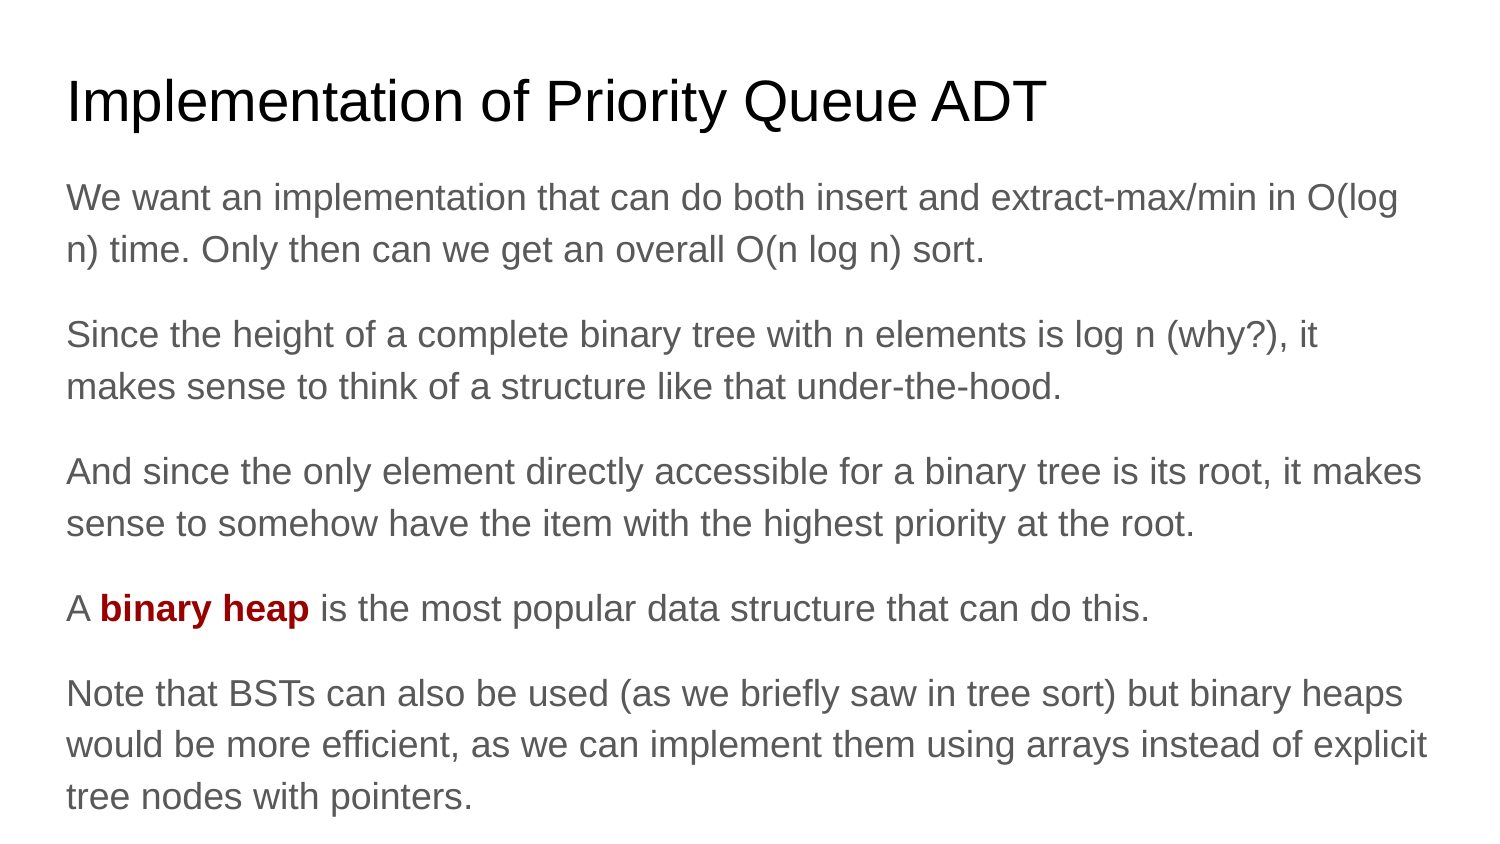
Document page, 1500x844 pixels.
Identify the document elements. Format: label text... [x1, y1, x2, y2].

title Implementation of Priority Queue ADT [51, 48, 1449, 142]
list We want an implementation that can do both insert and extract-max/min in O(log n) time. Only then can we get an overall O(n log n) sort. Since the height of a complete binary tree with n elements is log n (why?), it makes sense to think of a structure like that under-the-hood. And since the only element directly accessible for a binary tree is its root, it makes sense to somehow have the item with the highest priority at the root. A binary heap is the most popular data structure that can do this. Note that BSTs can also be used (as we briefly saw in tree sort) but binary heaps would be more efficient, as we can implement them using arrays instead of explicit tree nodes with pointers. [51, 151, 1449, 712]
